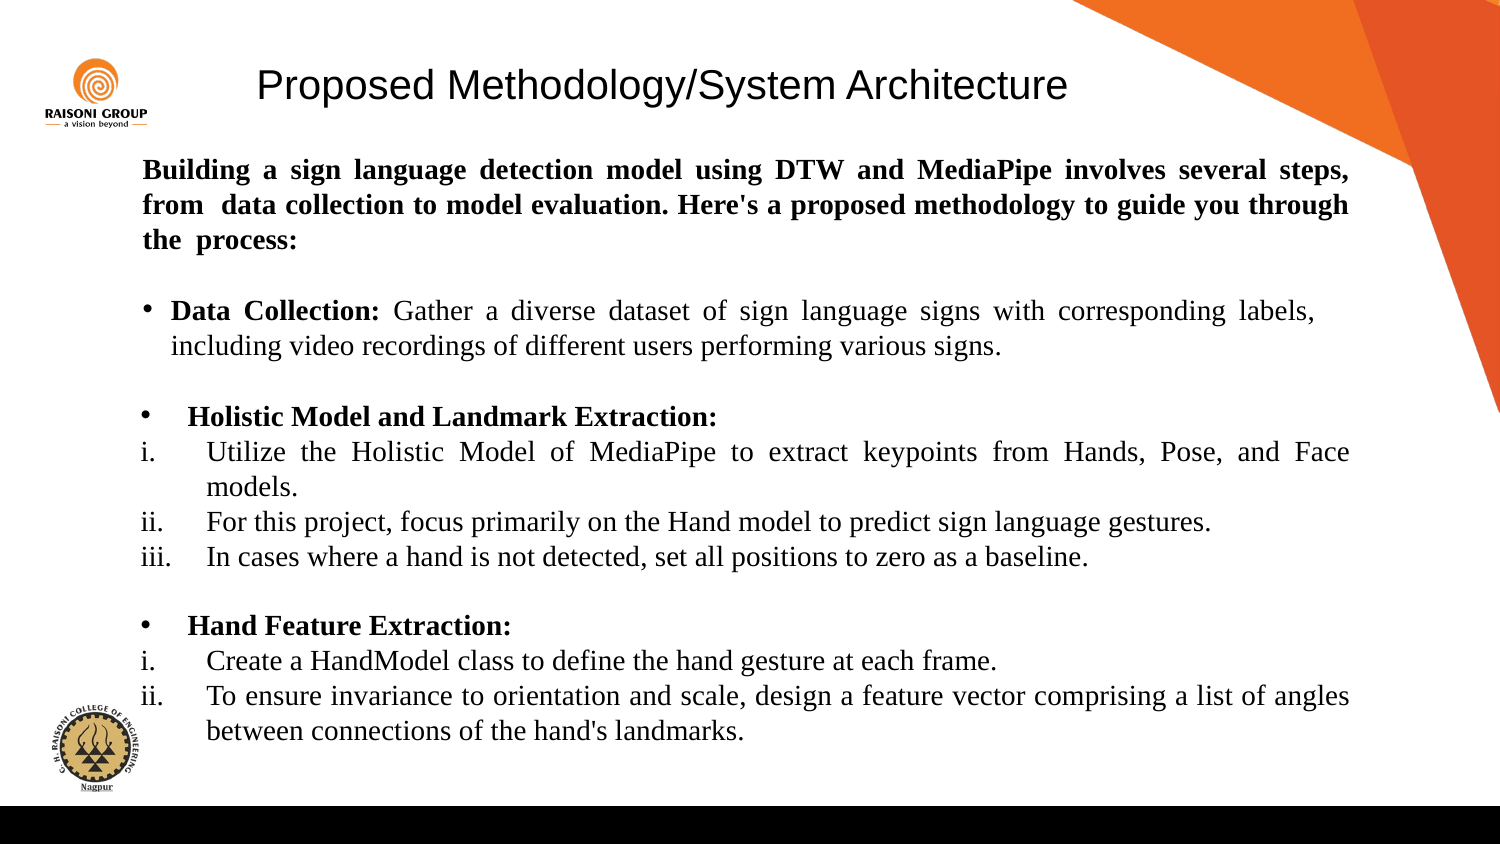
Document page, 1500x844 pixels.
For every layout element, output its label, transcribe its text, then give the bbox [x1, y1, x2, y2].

picture [43, 56, 147, 129]
text_box Building a sign language detection model using DTW and MediaPipe involves several steps, from data collection to model evaluation. Here's a proposed methodology to guide you through the process: Data Collection: Gather a diverse dataset of sign language signs with corresponding labels, including video recordings of different users performing various signs. Holistic Model and Landmark Extraction: Utilize the Holistic Model of MediaPipe to extract keypoints from Hands, Pose, and Face models. For this project, focus primarily on the Hand model to predict sign language gestures. In cases where a hand is not detected, set all positions to zero as a baseline. Hand Feature Extraction: Create a HandModel class to define the hand gesture at each frame. To ensure invariance to orientation and scale, design a feature vector comprising a list of angles between connections of the hand's landmarks. [140, 148, 1352, 747]
picture [1071, 0, 1500, 414]
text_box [0, 806, 1500, 844]
title Proposed Methodology/System Architecture [254, 56, 1066, 148]
picture [49, 702, 141, 795]
